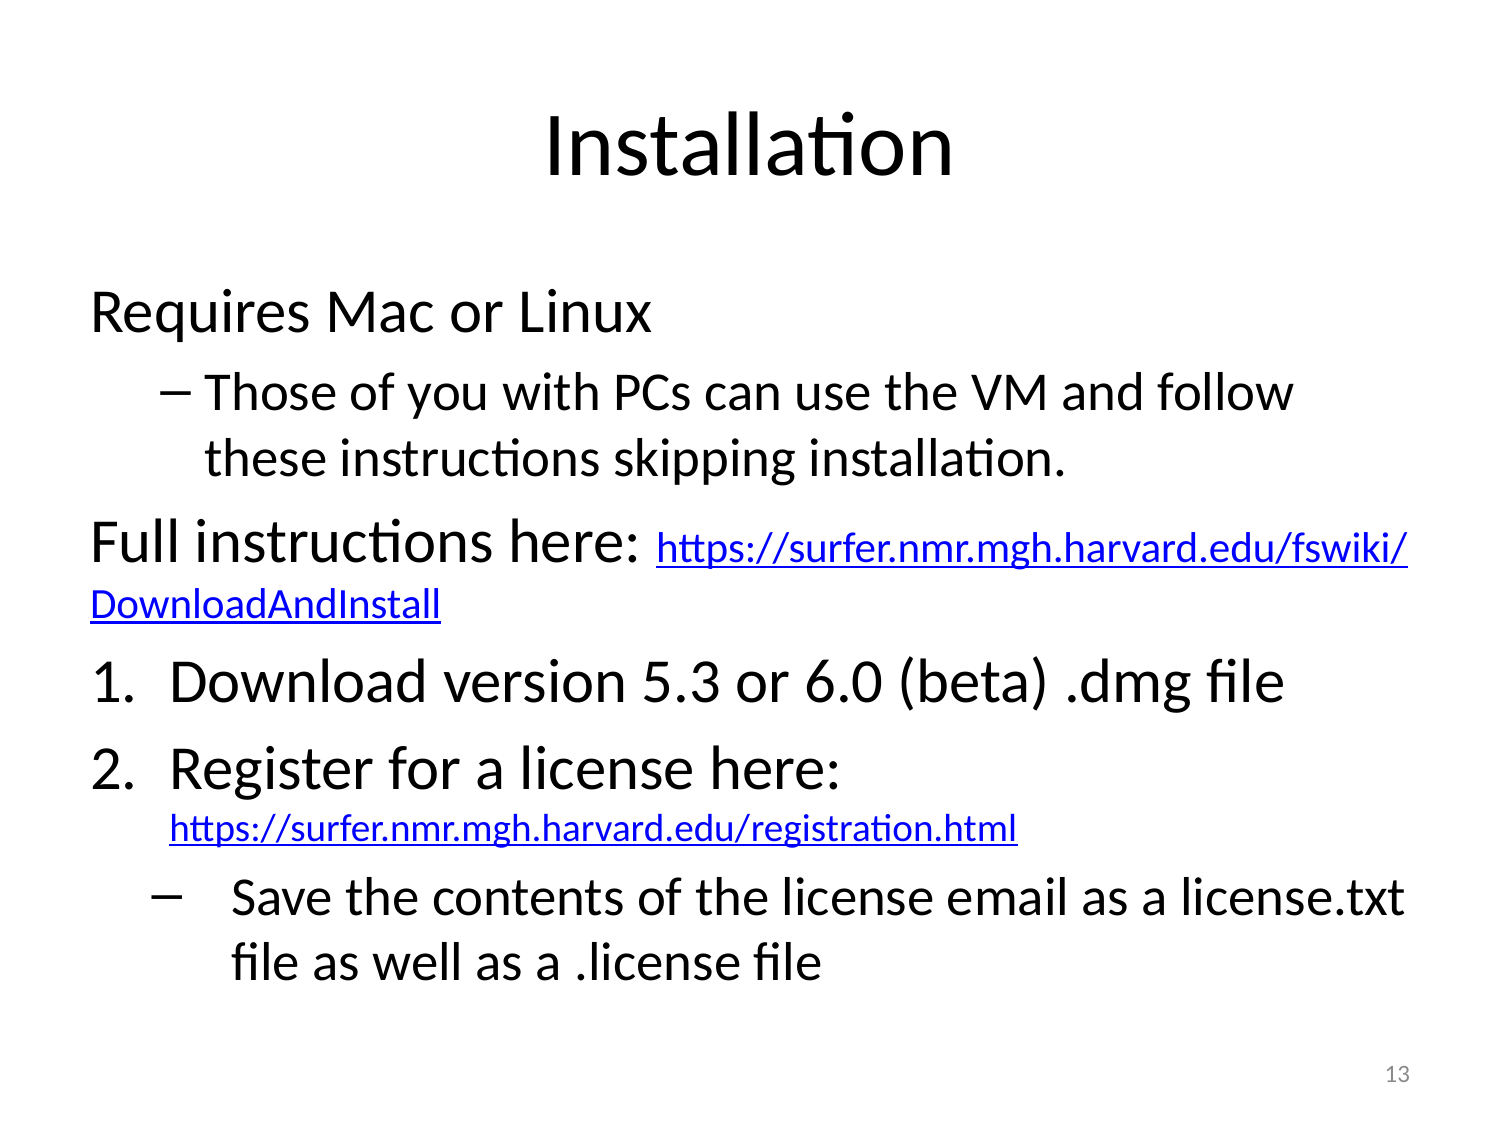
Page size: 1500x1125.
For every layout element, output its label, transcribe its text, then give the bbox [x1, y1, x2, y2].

list Requires Mac or Linux Those of you with PCs can use the VM and follow these instructions skipping installation. Full instructions here: https://surfer.nmr.mgh.harvard.edu/fswiki/DownloadAndInstall Download version 5.3 or 6.0 (beta) .dmg file Register for a license here: https://surfer.nmr.mgh.harvard.edu/registration.html Save the contents of the license email as a license.txt file as well as a .license file [75, 262, 1425, 1005]
slide_number 13 [1074, 1042, 1425, 1103]
title Installation [75, 45, 1425, 233]
